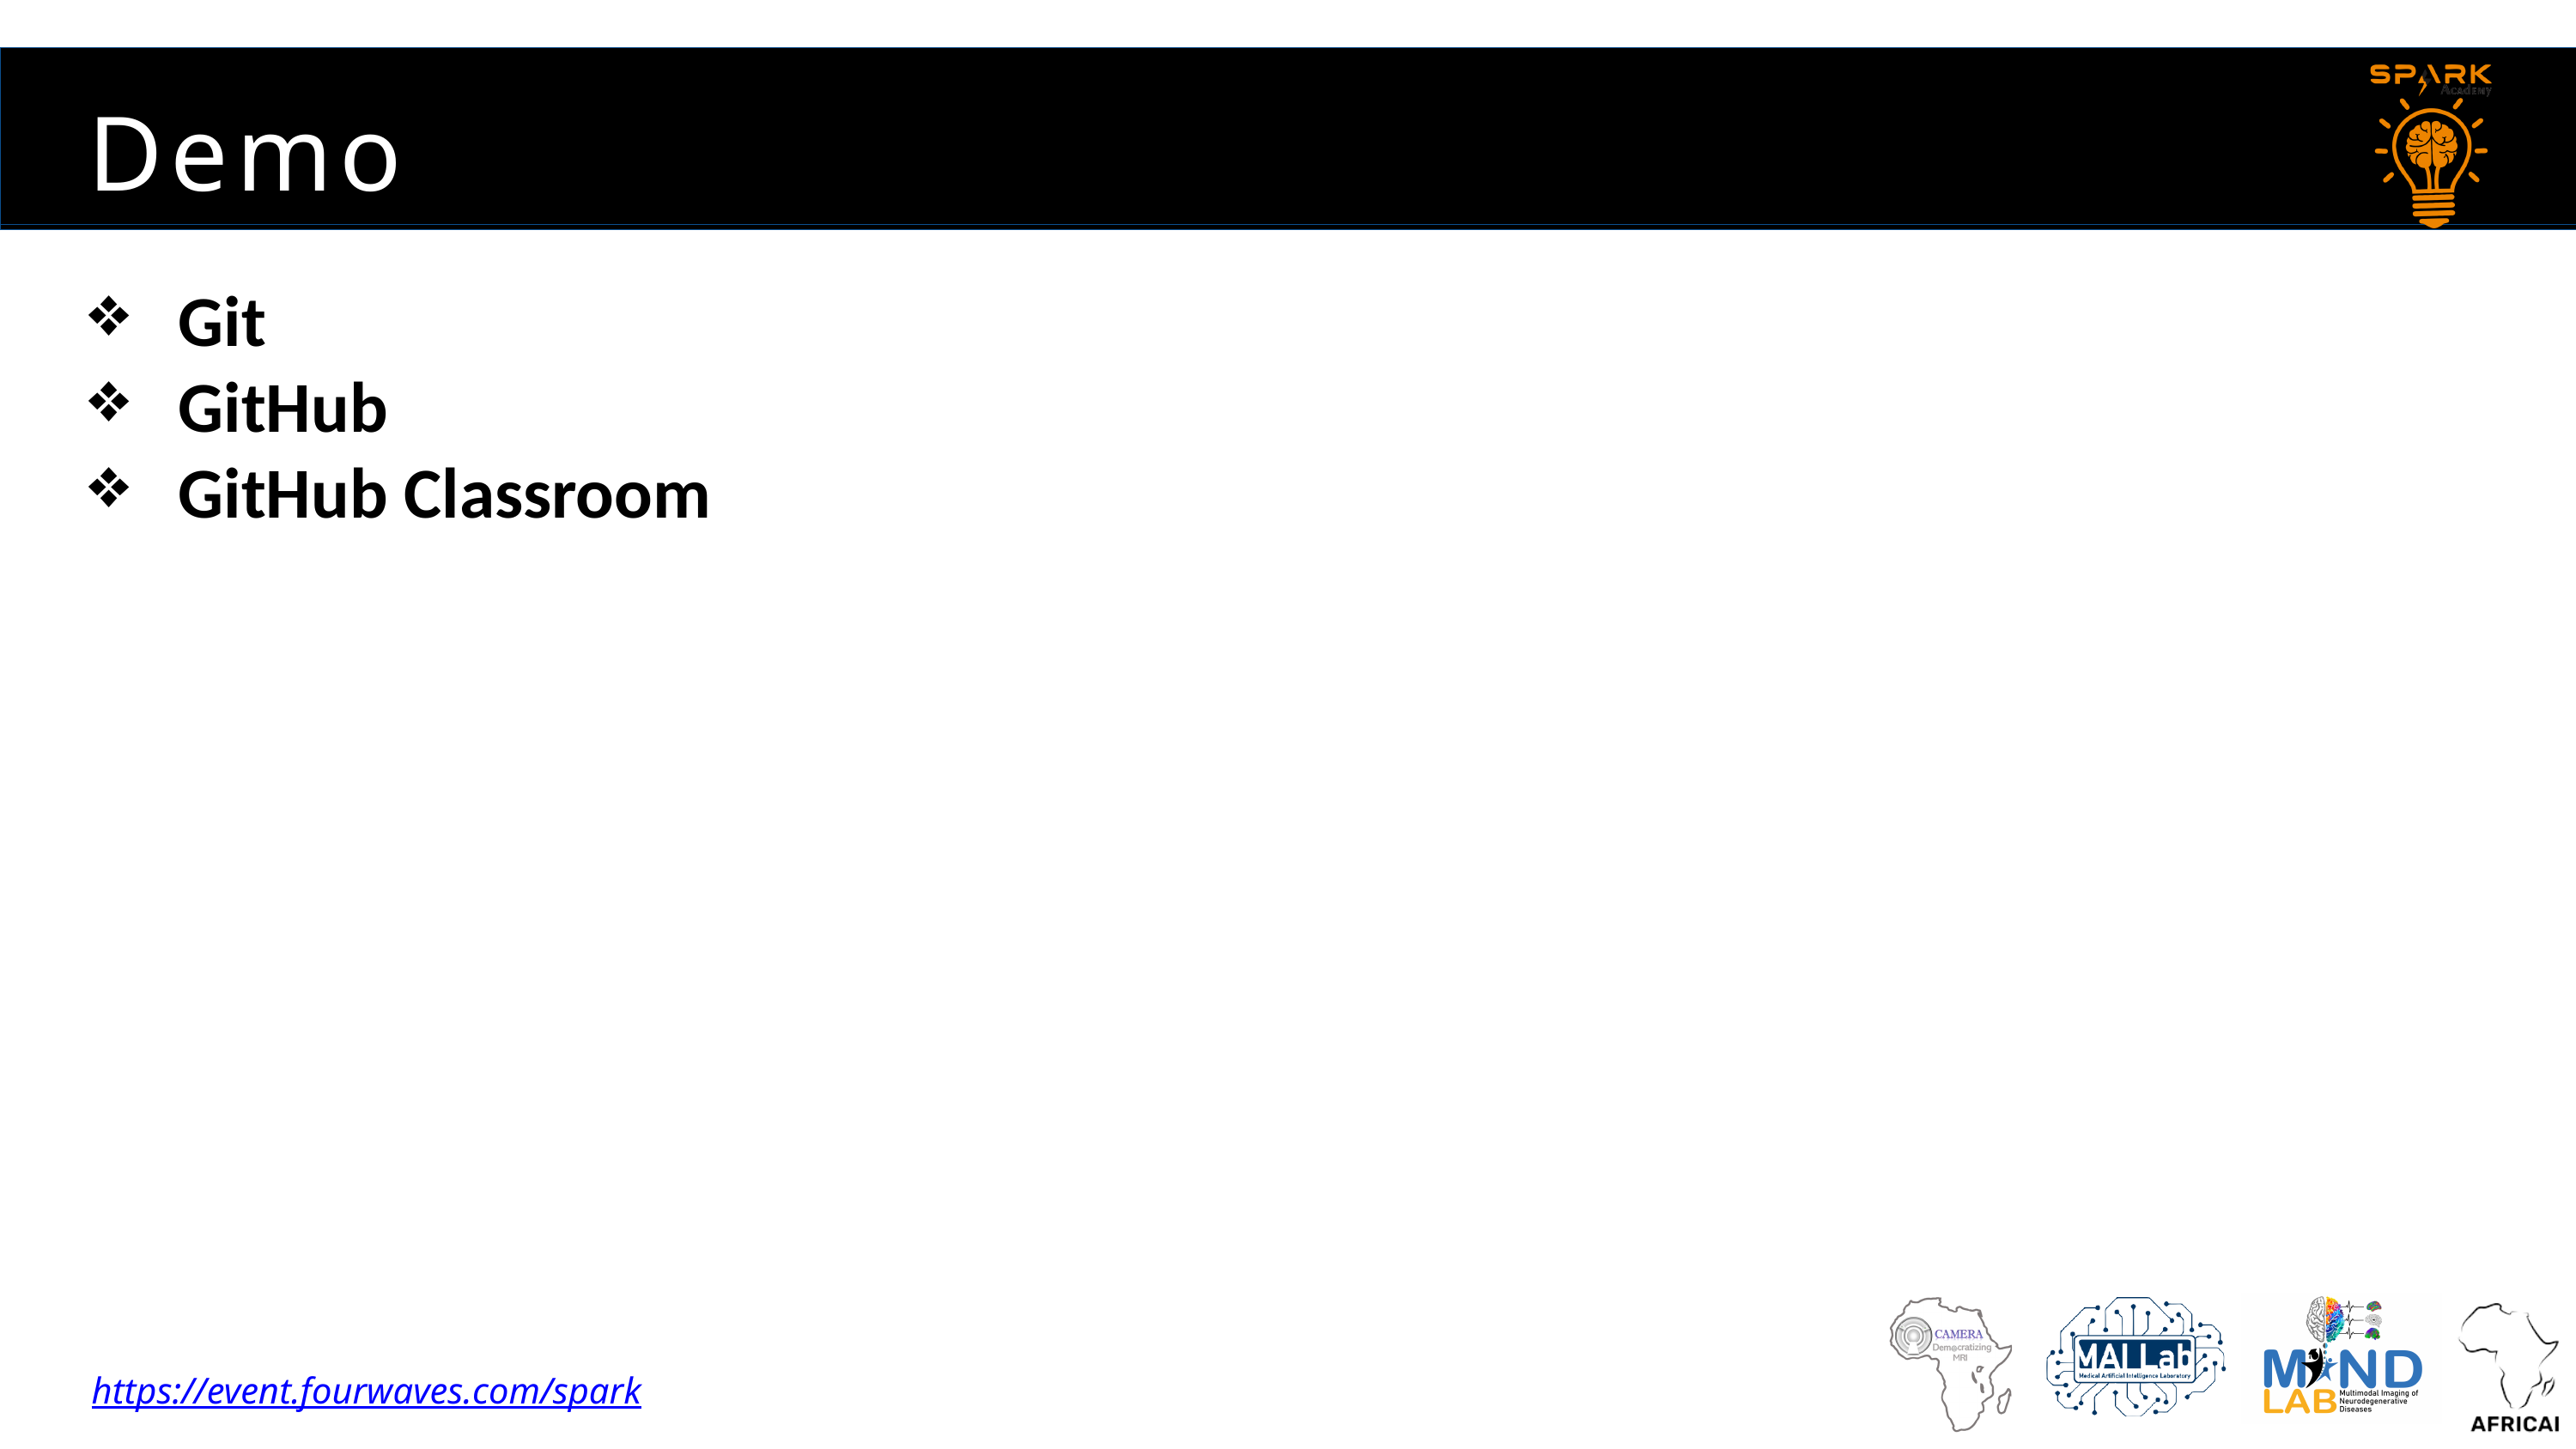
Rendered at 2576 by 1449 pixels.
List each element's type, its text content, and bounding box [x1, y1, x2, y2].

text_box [1888, 1292, 2568, 1433]
text_box https://event.fourwaves.com/spark [48, 1349, 685, 1417]
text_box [0, 46, 2576, 231]
text_box Git GitHub GitHub Classroom [49, 275, 2544, 533]
